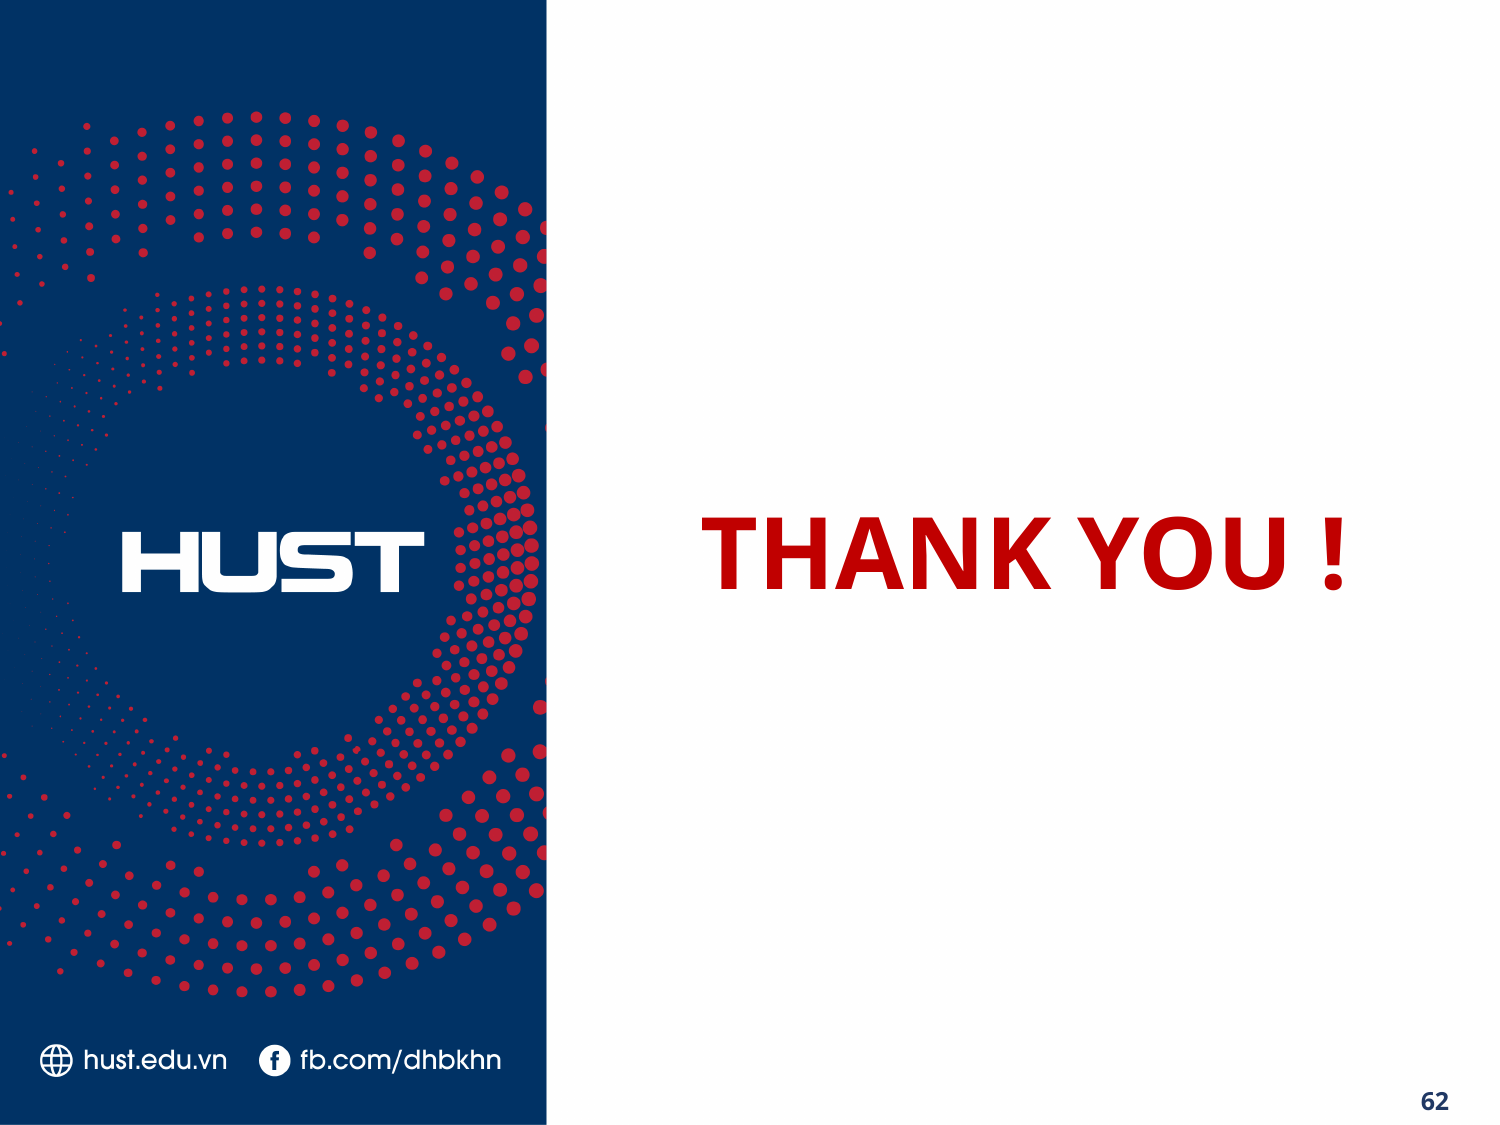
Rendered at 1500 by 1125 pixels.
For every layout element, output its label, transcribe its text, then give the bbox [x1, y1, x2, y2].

slide_number 62 [1126, 1078, 1464, 1125]
picture [0, 0, 1500, 1125]
text_box THANK YOU ! [685, 495, 1375, 630]
